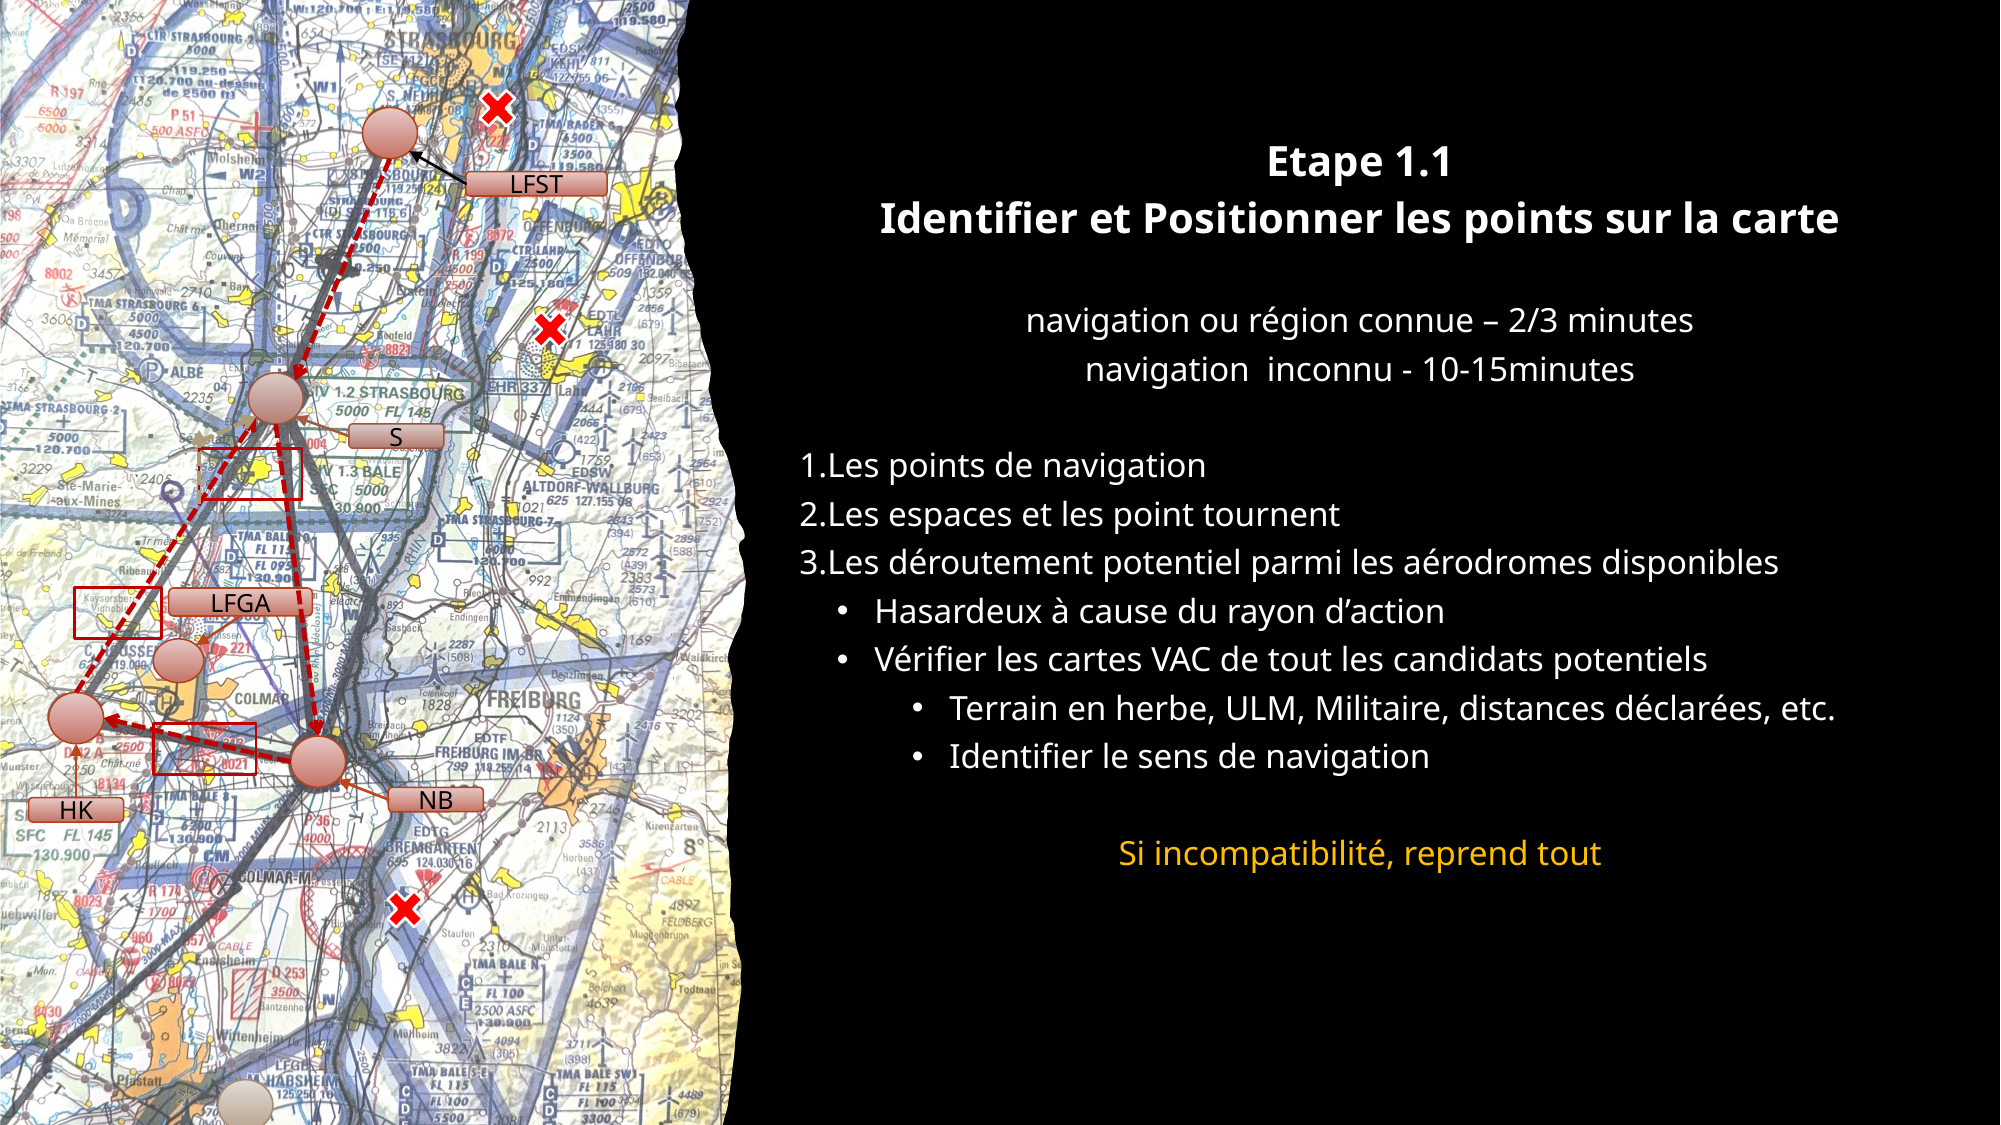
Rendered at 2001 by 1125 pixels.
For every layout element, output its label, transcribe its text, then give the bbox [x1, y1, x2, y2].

text_box Etape 1.1 Identifier et Positionner les points sur la carte navigation ou région connue – 2/3 minutes navigation inconnu - 10-15minutes Les points de navigation Les espaces et les point tournent Les déroutement potentiel parmi les aérodromes disponibles Hasardeux à cause du rayon d’action Vérifier les cartes VAC de tout les candidats potentiels Terrain en herbe, ULM, Militaire, distances déclarées, etc. Identifier le sens de navigation Si incompatibilité, reprend tout [784, 133, 1937, 1018]
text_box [294, 158, 391, 381]
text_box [294, 416, 349, 437]
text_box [337, 779, 389, 800]
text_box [103, 717, 291, 762]
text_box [409, 150, 467, 184]
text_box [275, 423, 319, 737]
picture [0, 0, 747, 1125]
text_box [199, 416, 257, 442]
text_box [75, 416, 257, 693]
